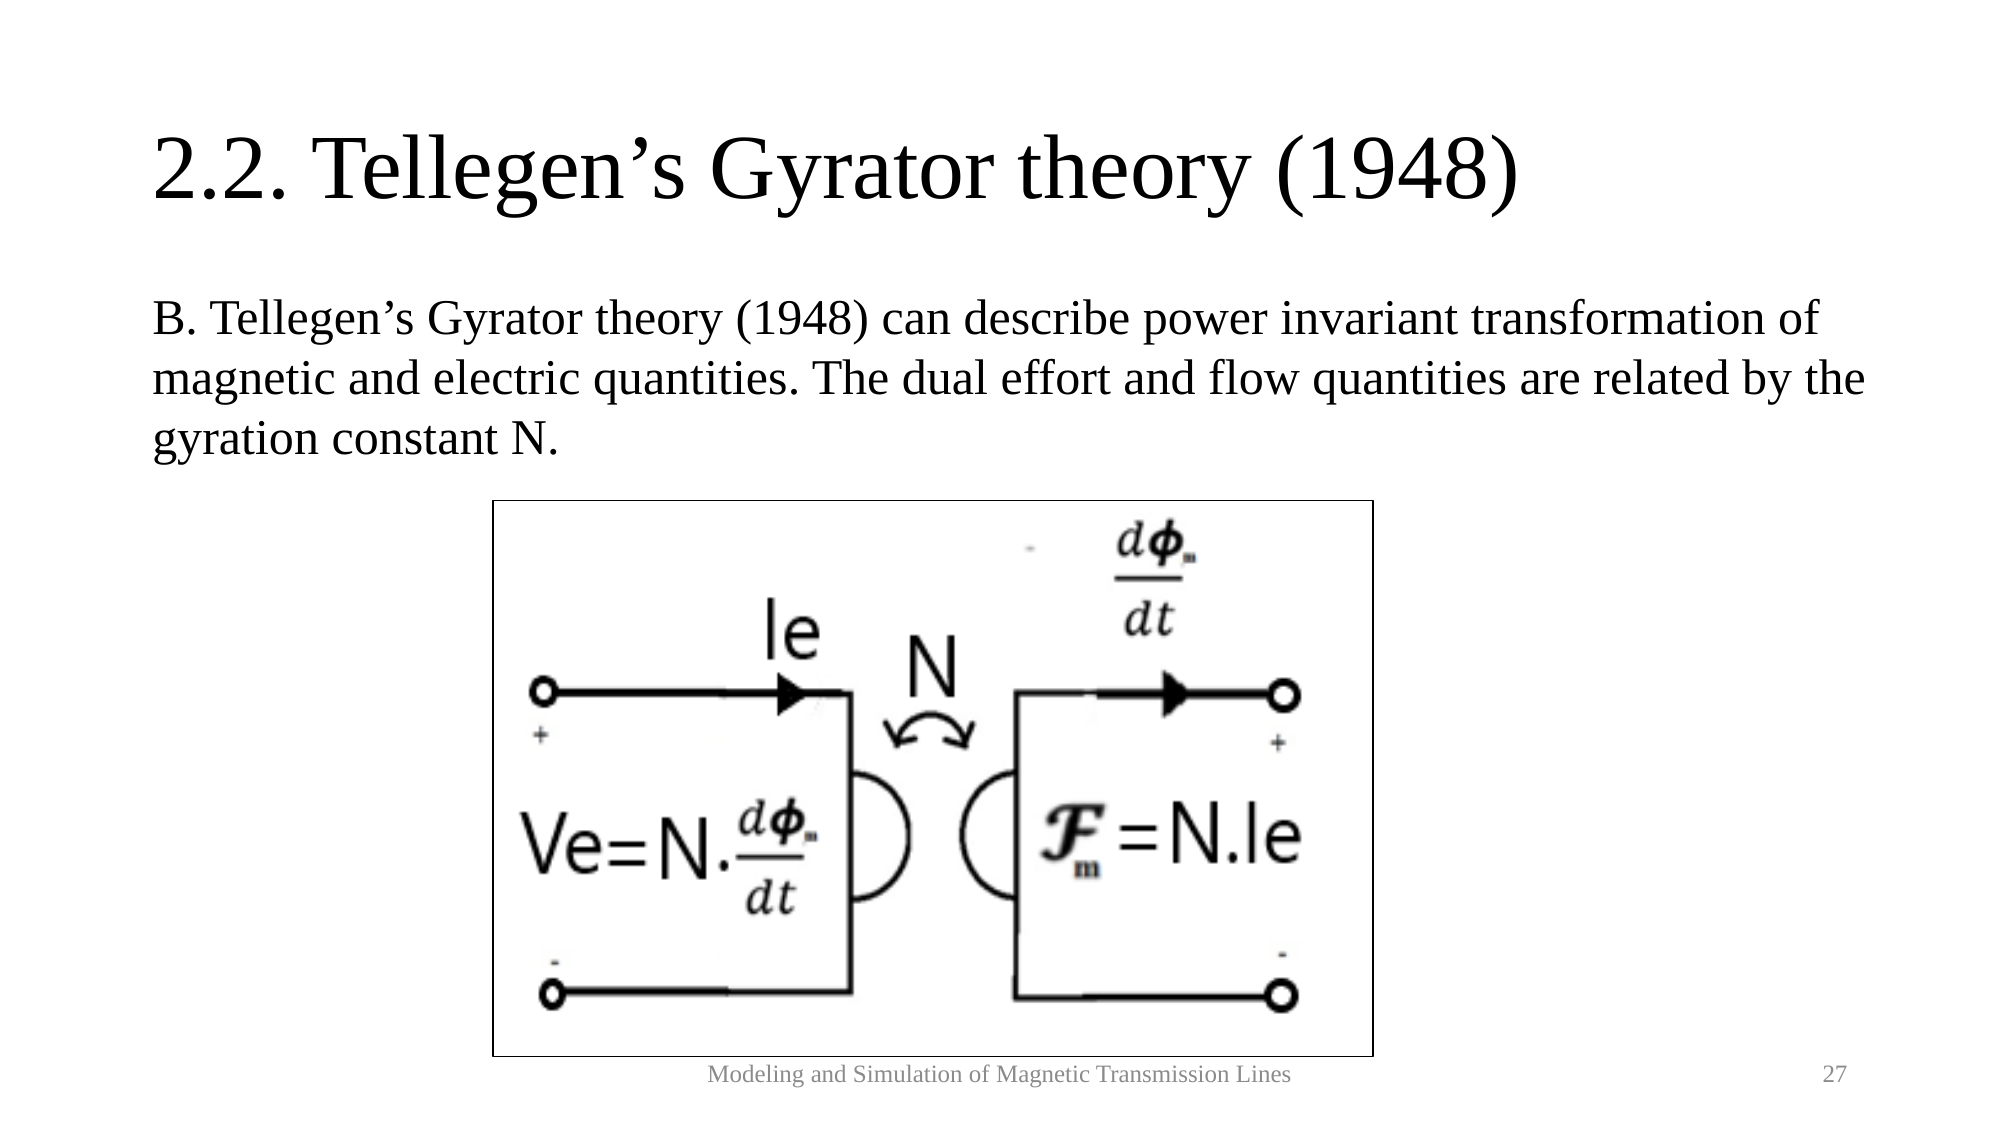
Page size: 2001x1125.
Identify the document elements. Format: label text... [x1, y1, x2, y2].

picture [493, 501, 1373, 1056]
title 2.2. Tellegen’s Gyrator theory (1948) [137, 59, 1863, 277]
footer Modeling and Simulation of Magnetic Transmission Lines [662, 1057, 1338, 1103]
text_box B. Tellegen’s Gyrator theory (1948) can describe power invariant transformation of magnetic and electric quantities. The dual effort and flow quantities are related by the gyration constant N. [137, 277, 1922, 472]
slide_number 27 [1412, 1042, 1863, 1103]
